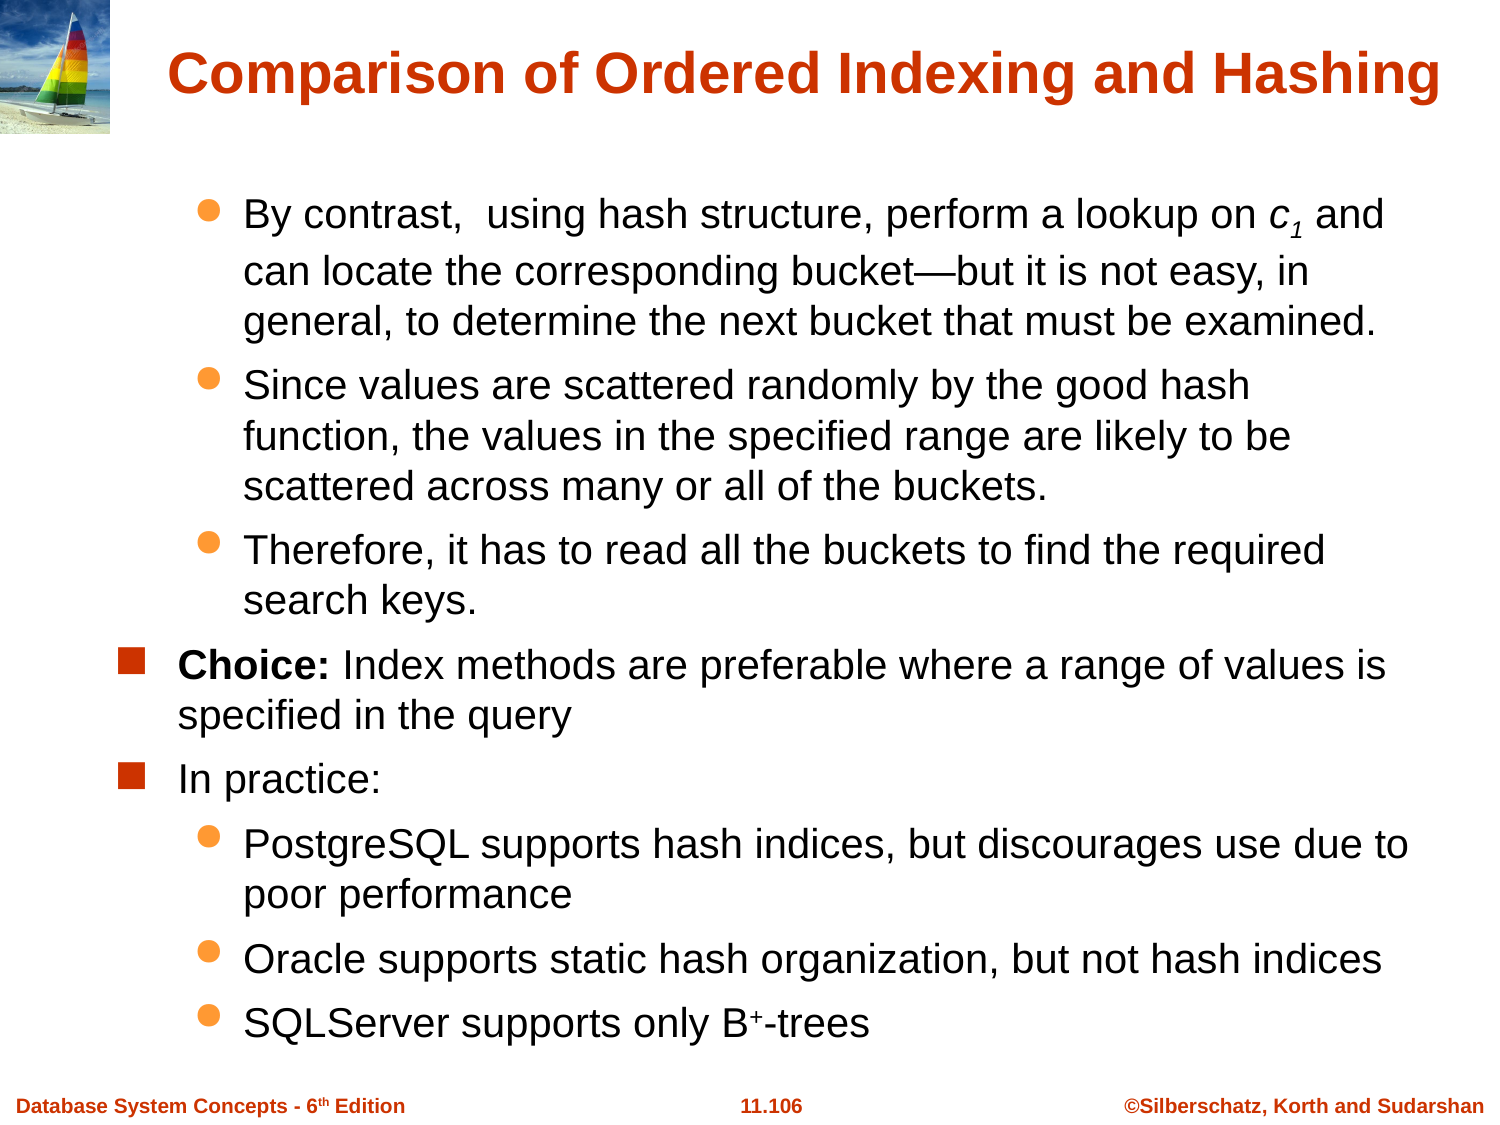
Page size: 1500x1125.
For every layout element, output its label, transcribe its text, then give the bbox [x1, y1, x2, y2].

list By contrast, using hash structure, perform a lookup on c1 and can locate the corresponding bucket—but it is not easy, in general, to determine the next bucket that must be examined. Since values are scattered randomly by the good hash function, the values in the specified range are likely to be scattered across many or all of the buckets. Therefore, it has to read all the buckets to find the required search keys. Choice: Index methods are preferable where a range of values is specified in the query In practice: PostgreSQL supports hash indices, but discourages use due to poor performance Oracle supports static hash organization, but not hash indices SQLServer supports only B+-trees [105, 179, 1434, 985]
title Comparison of Ordered Indexing and Hashing [60, 37, 1500, 113]
picture [0, 0, 110, 134]
